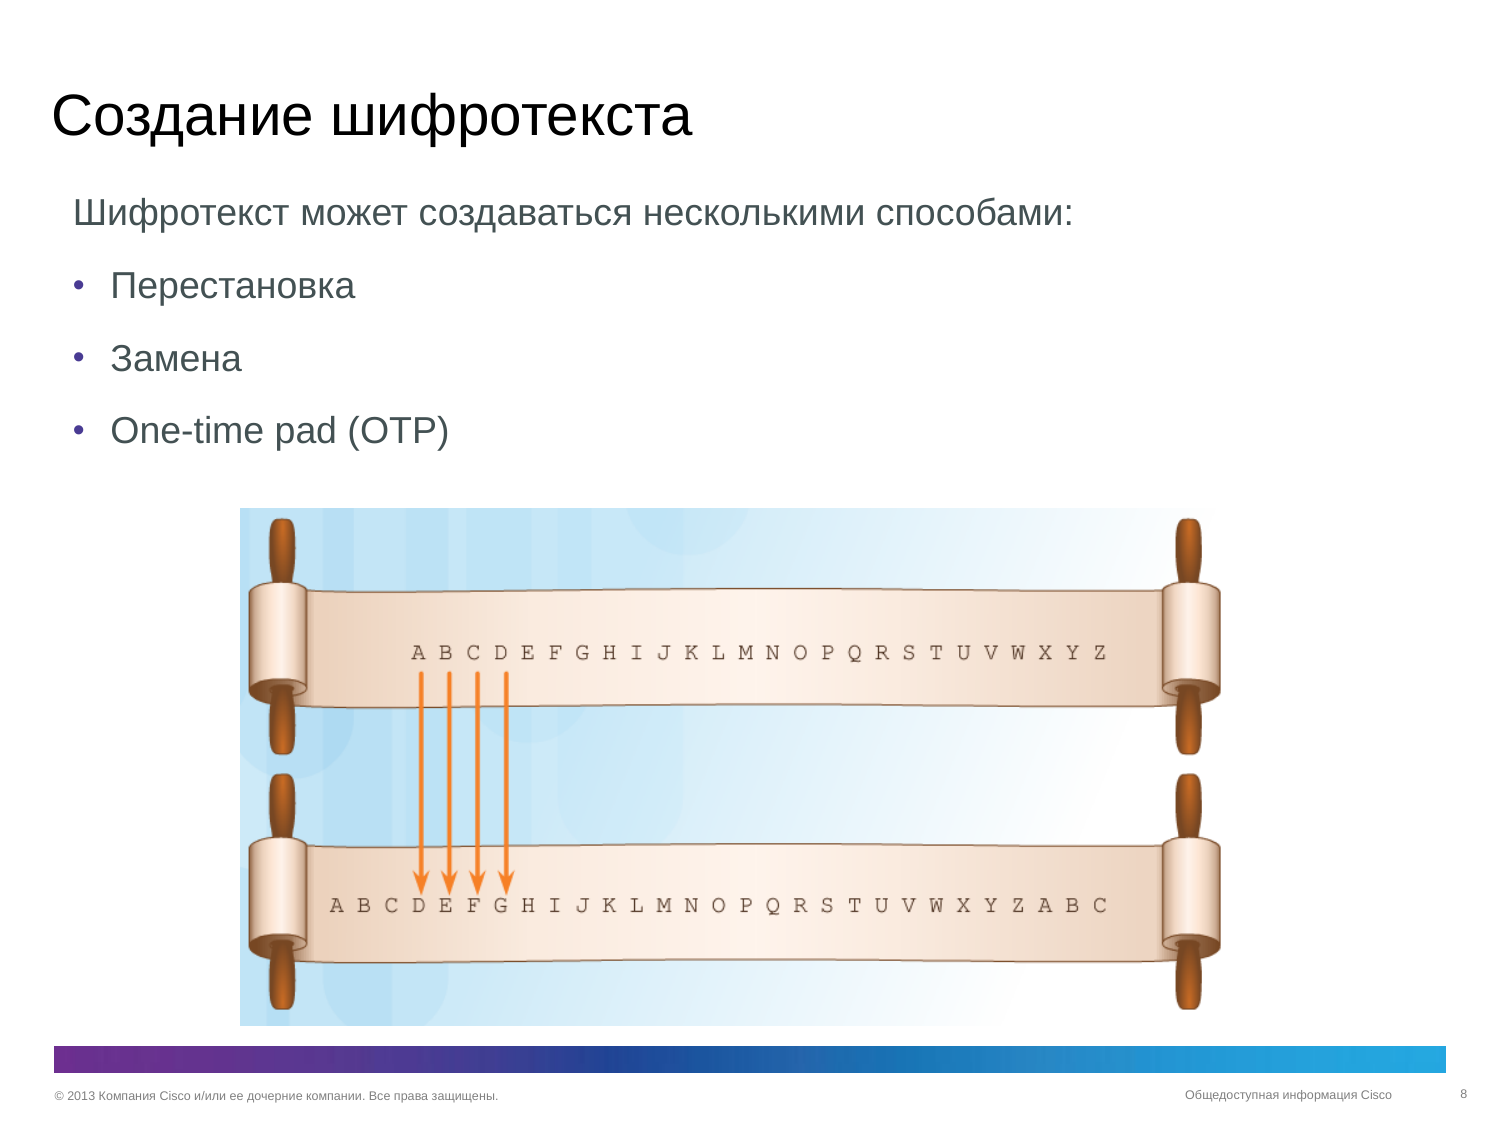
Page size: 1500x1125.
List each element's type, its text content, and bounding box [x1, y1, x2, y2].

title Создание шифротекста [37, 17, 1447, 155]
picture [239, 508, 1232, 1026]
picture [54, 1046, 1446, 1073]
text_box Шифротекст может создаваться несколькими способами: Перестановка Замена One-time pad (OTP) [58, 184, 1293, 895]
